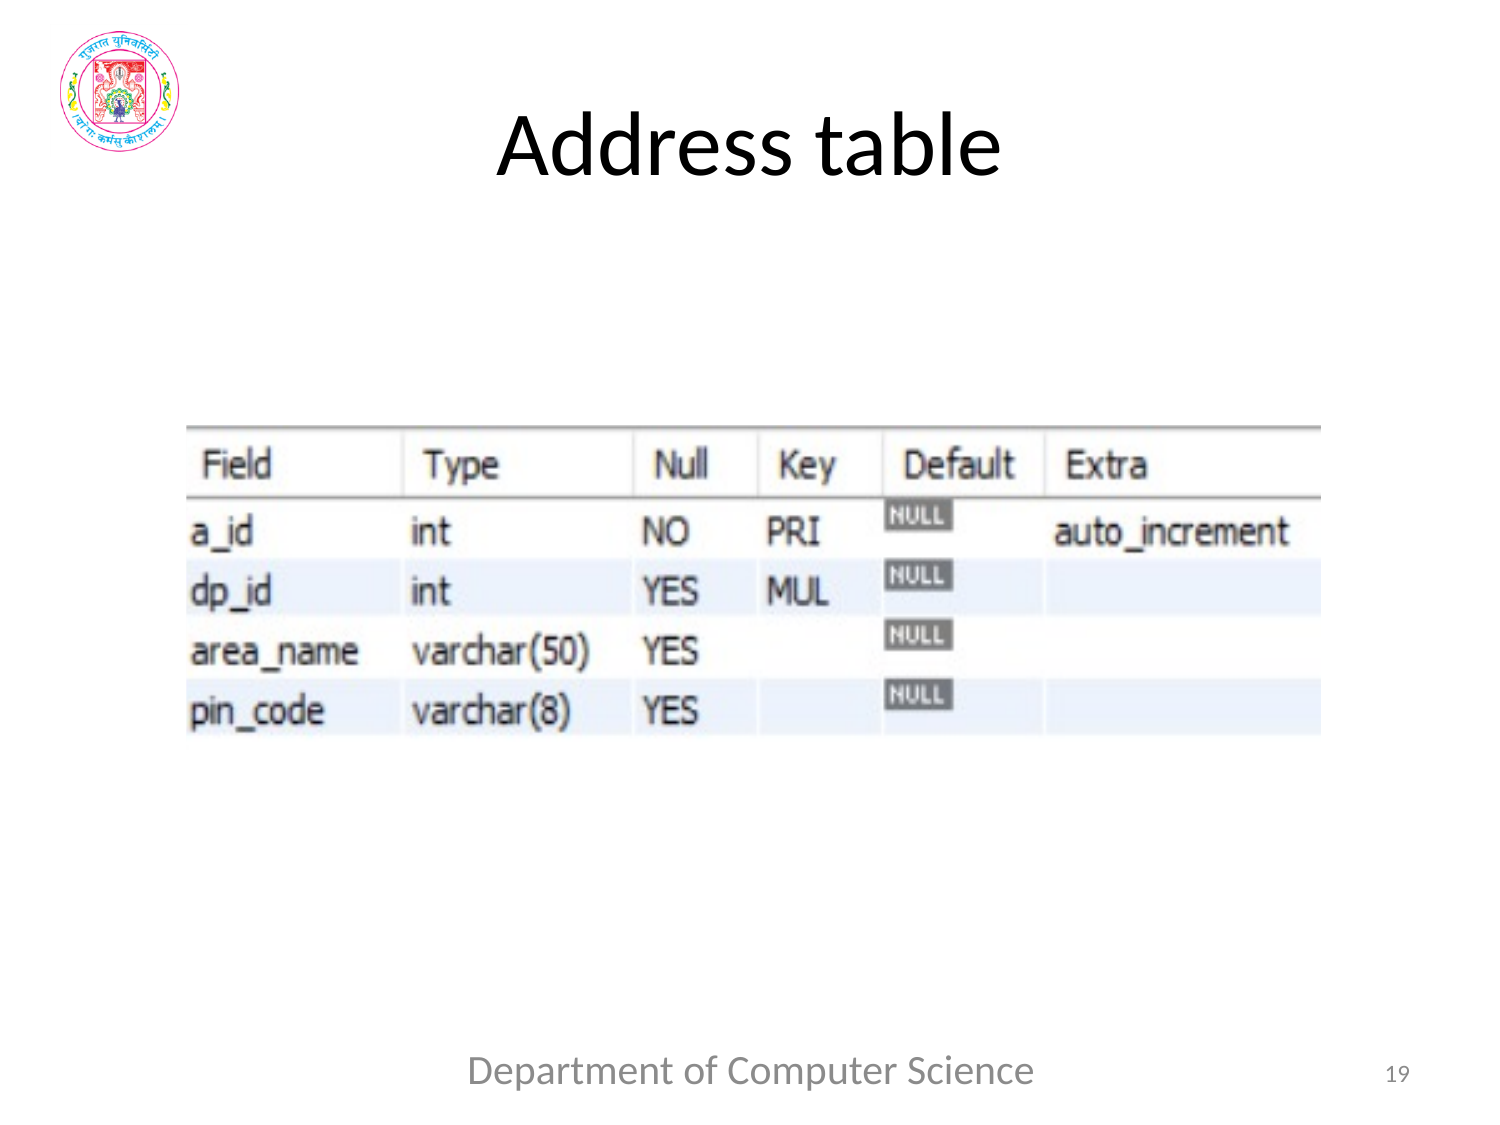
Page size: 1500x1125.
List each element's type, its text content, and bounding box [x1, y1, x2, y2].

slide_number 19 [1074, 1042, 1425, 1103]
title Address table [75, 45, 1425, 233]
picture [50, 24, 188, 157]
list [186, 424, 1322, 751]
footer Department of Computer Science [425, 1037, 1088, 1098]
